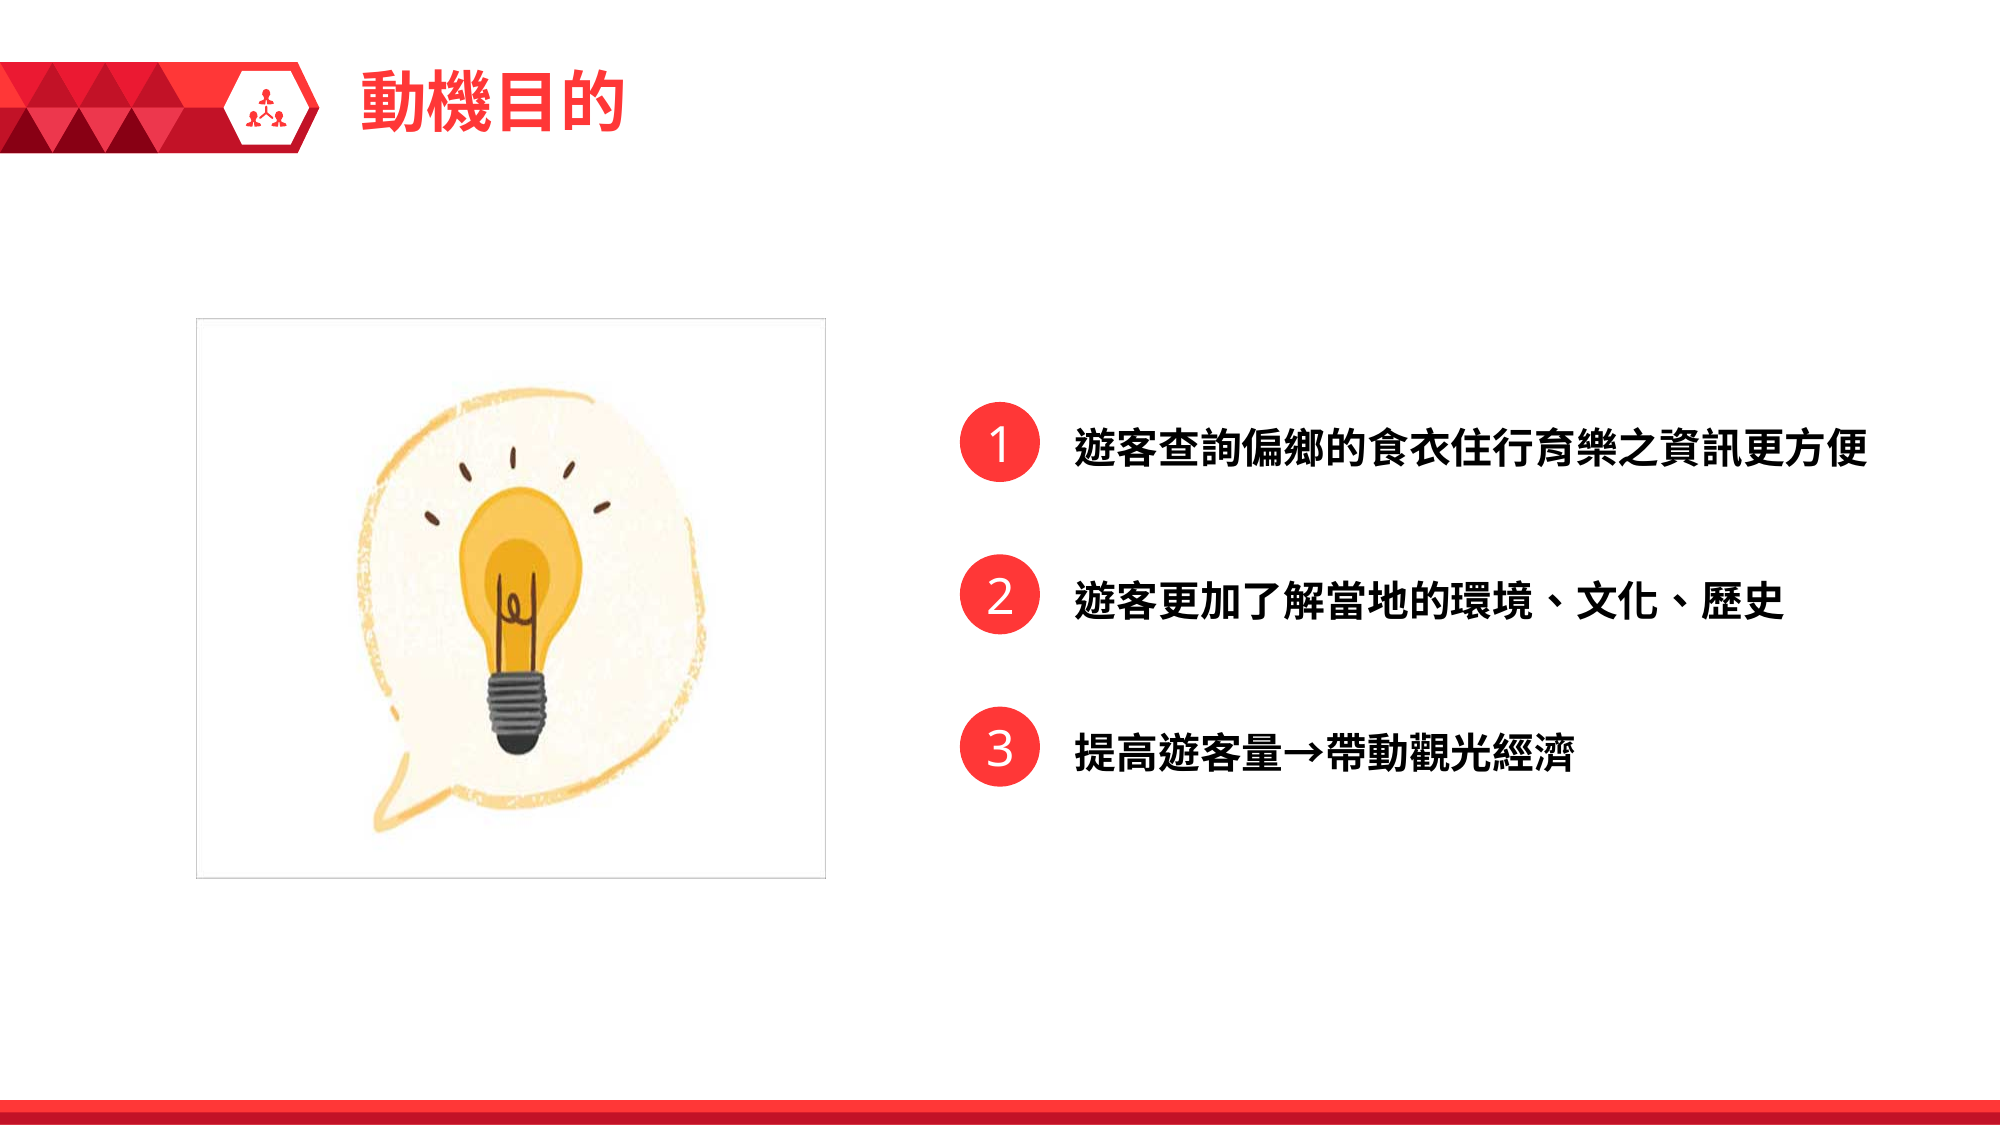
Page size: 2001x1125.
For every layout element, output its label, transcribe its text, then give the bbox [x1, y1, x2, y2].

text_box 3 [958, 705, 1041, 788]
text_box 遊客更加了解當地的環境、文化、歷史 [1060, 567, 1933, 633]
text_box 動機目的 [345, 52, 980, 147]
text_box 提高遊客量→帶動觀光經濟 [1060, 719, 1933, 785]
text_box 1 [958, 400, 1041, 484]
text_box 2 [958, 553, 1041, 636]
picture [196, 318, 826, 879]
text_box 遊客查詢偏鄉的食衣住行育樂之資訊更方便 [1060, 414, 1933, 480]
